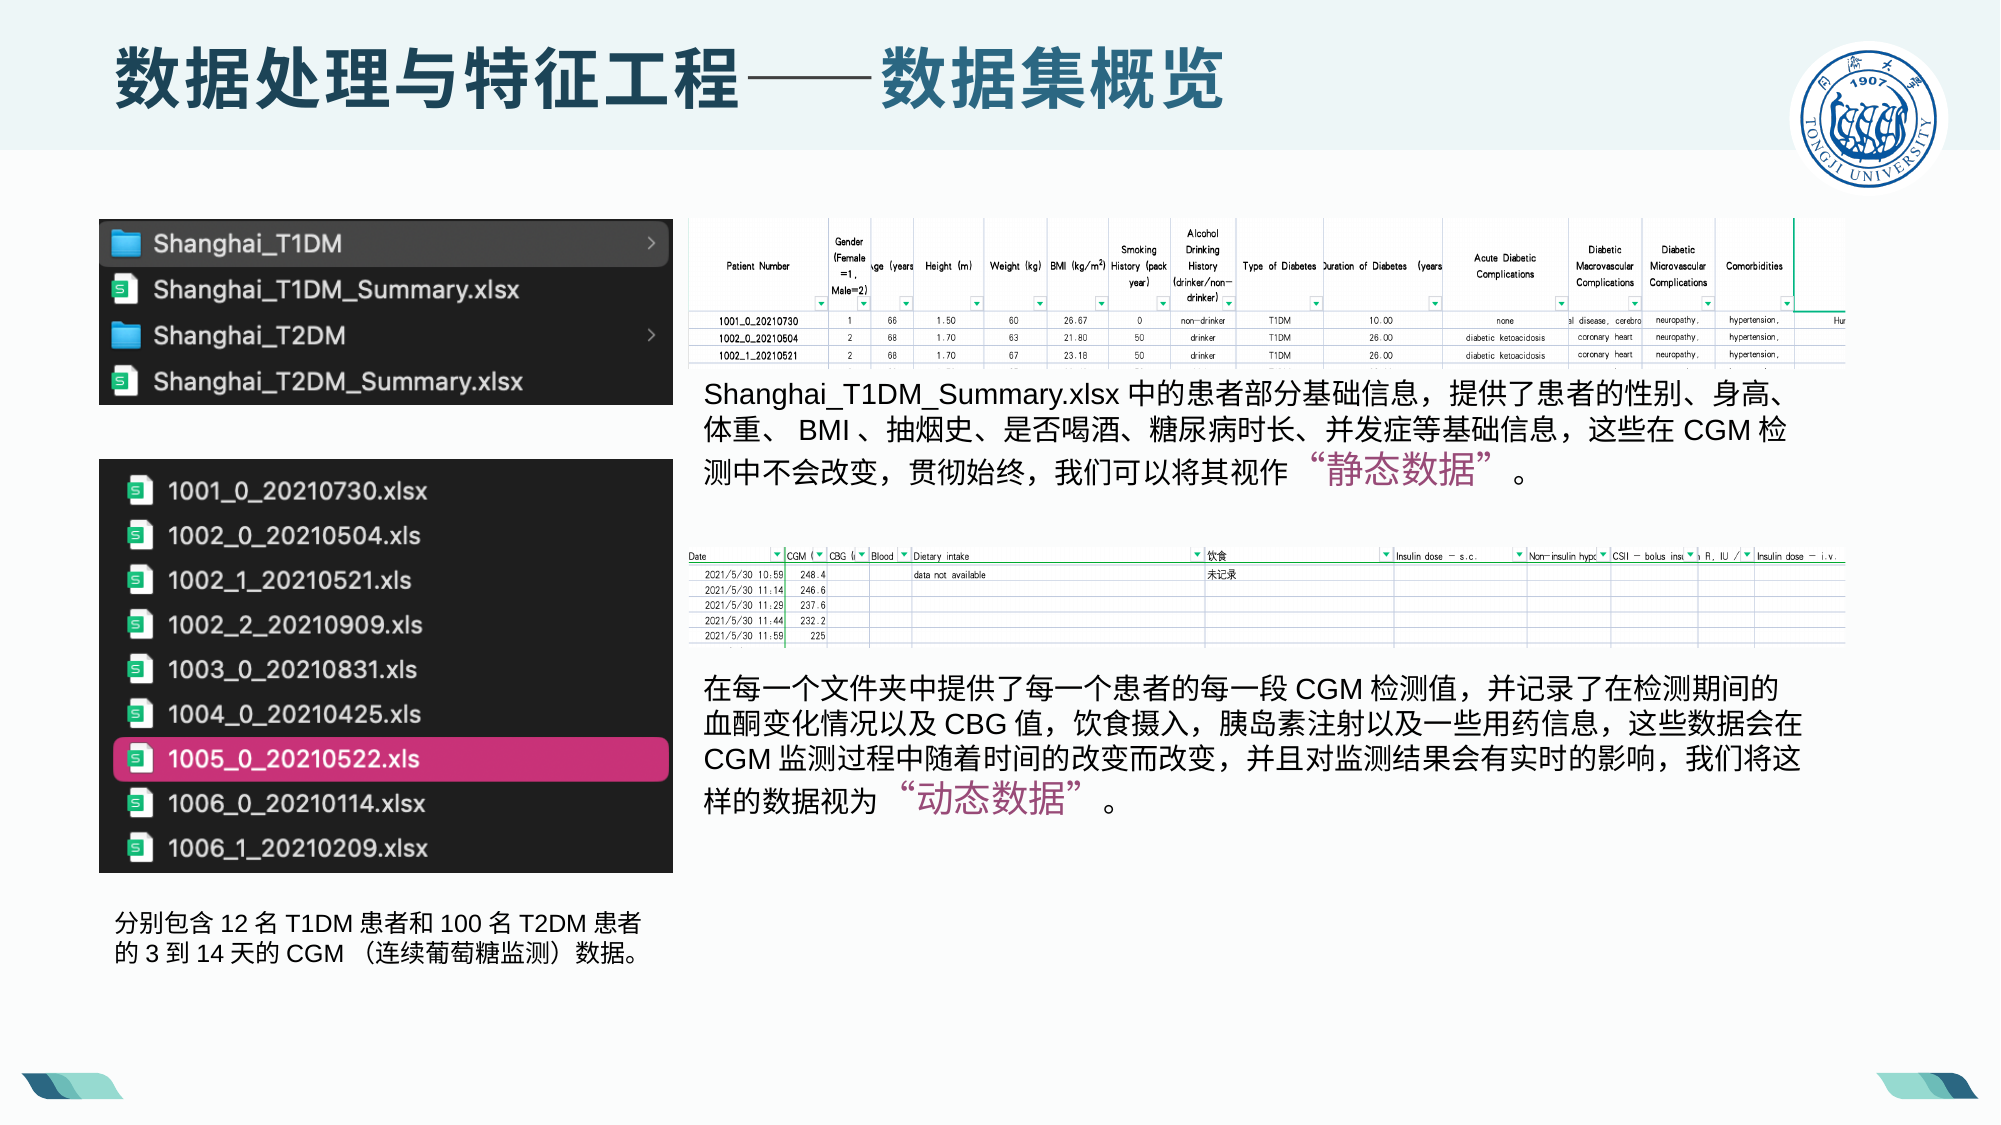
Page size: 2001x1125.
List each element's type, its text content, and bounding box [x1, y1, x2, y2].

picture [688, 218, 1846, 369]
text_box 在每一个文件夹中提供了每一个患者的每一段CGM检测值，并记录了在检测期间的血酮变化情况以及CBG值，饮食摄入，胰岛素注射以及一些用药信息，这些数据会在CGM监测过程中随着时间的改变而改变，并且对监测结果会有实时的影响，我们将这样的数据视为“动态数据”。 [688, 662, 1824, 828]
picture [99, 219, 673, 405]
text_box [1789, 31, 1949, 207]
text_box [0, 0, 2000, 151]
text_box 数据处理与特征工程——数据集概览 [99, 25, 1901, 125]
text_box 分别包含12名T1DM患者和100名T2DM患者的3到14天的CGM（连续葡萄糖监测）数据。 [99, 900, 673, 976]
picture [688, 547, 1846, 648]
picture [99, 459, 673, 873]
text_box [21, 1072, 1979, 1100]
text_box Shanghai_T1DM_Summary.xlsx中的患者部分基础信息，提供了患者的性别、身高、体重、BMI、抽烟史、是否喝酒、糖尿病时长、并发症等基础信息，这些在CGM检测中不会改变，贯彻始终，我们可以将其视作“静态数据”。 [688, 369, 1824, 499]
